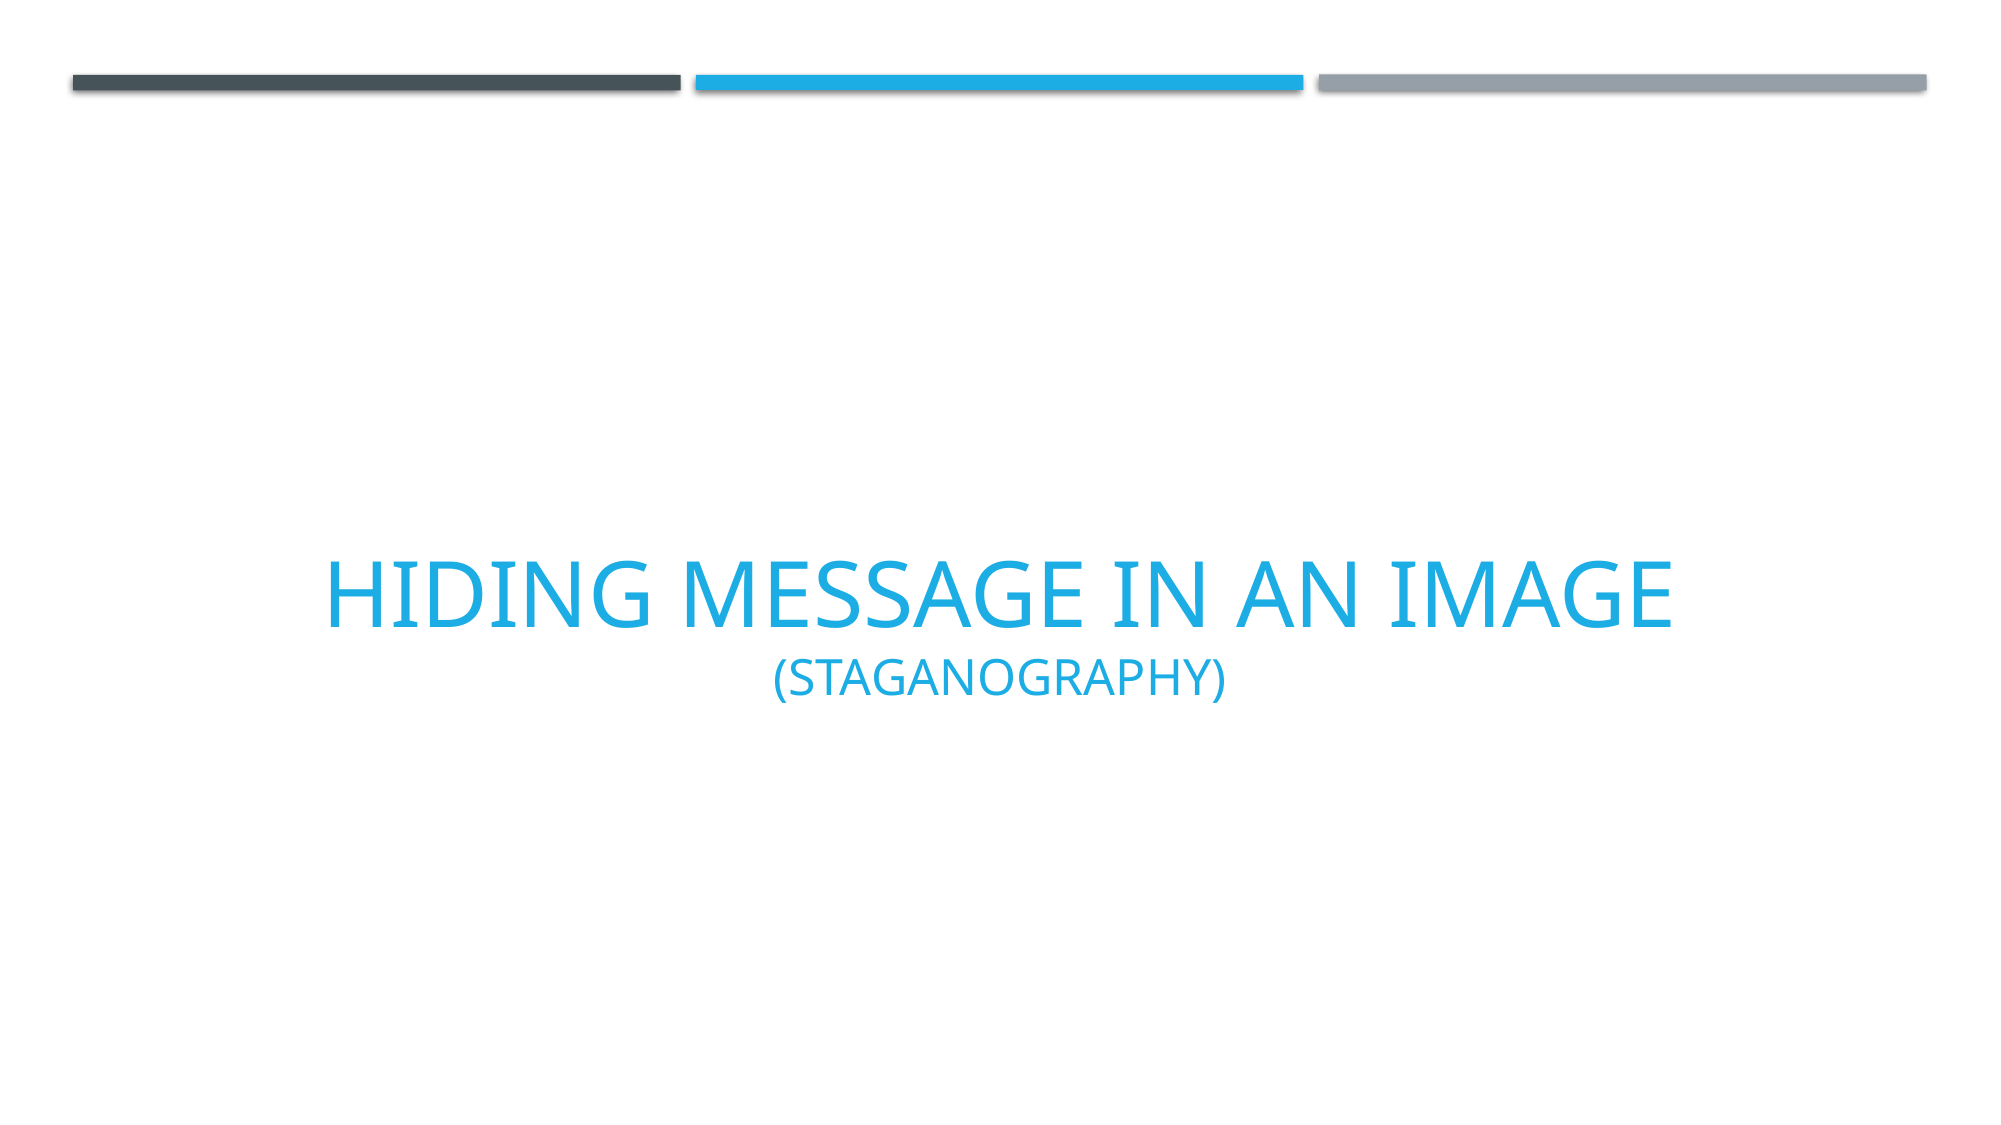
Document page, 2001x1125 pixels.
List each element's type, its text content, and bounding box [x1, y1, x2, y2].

title HIDING MESSAGE IN AN IMAGE (STAGANOGRAPHY) [95, 136, 1905, 713]
